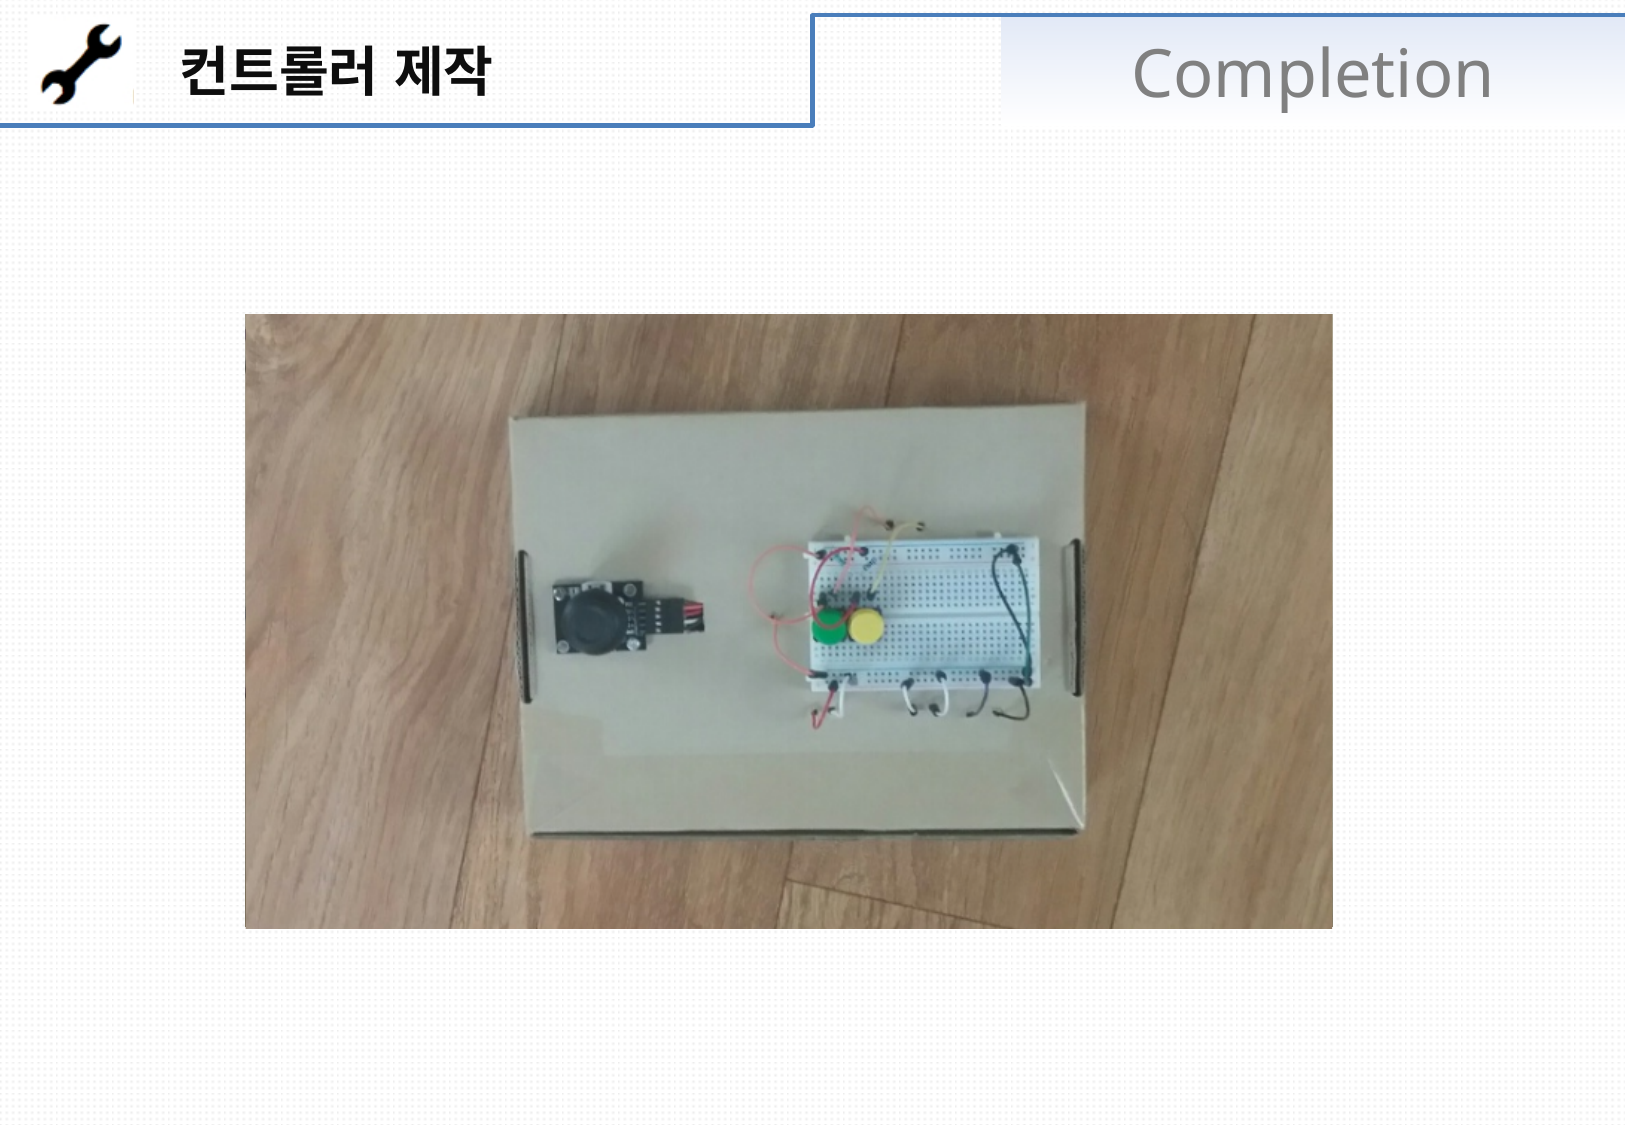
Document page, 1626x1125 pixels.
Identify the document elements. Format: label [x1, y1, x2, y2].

picture [27, 15, 135, 110]
picture [245, 314, 1333, 929]
text_box [0, 15, 1625, 126]
